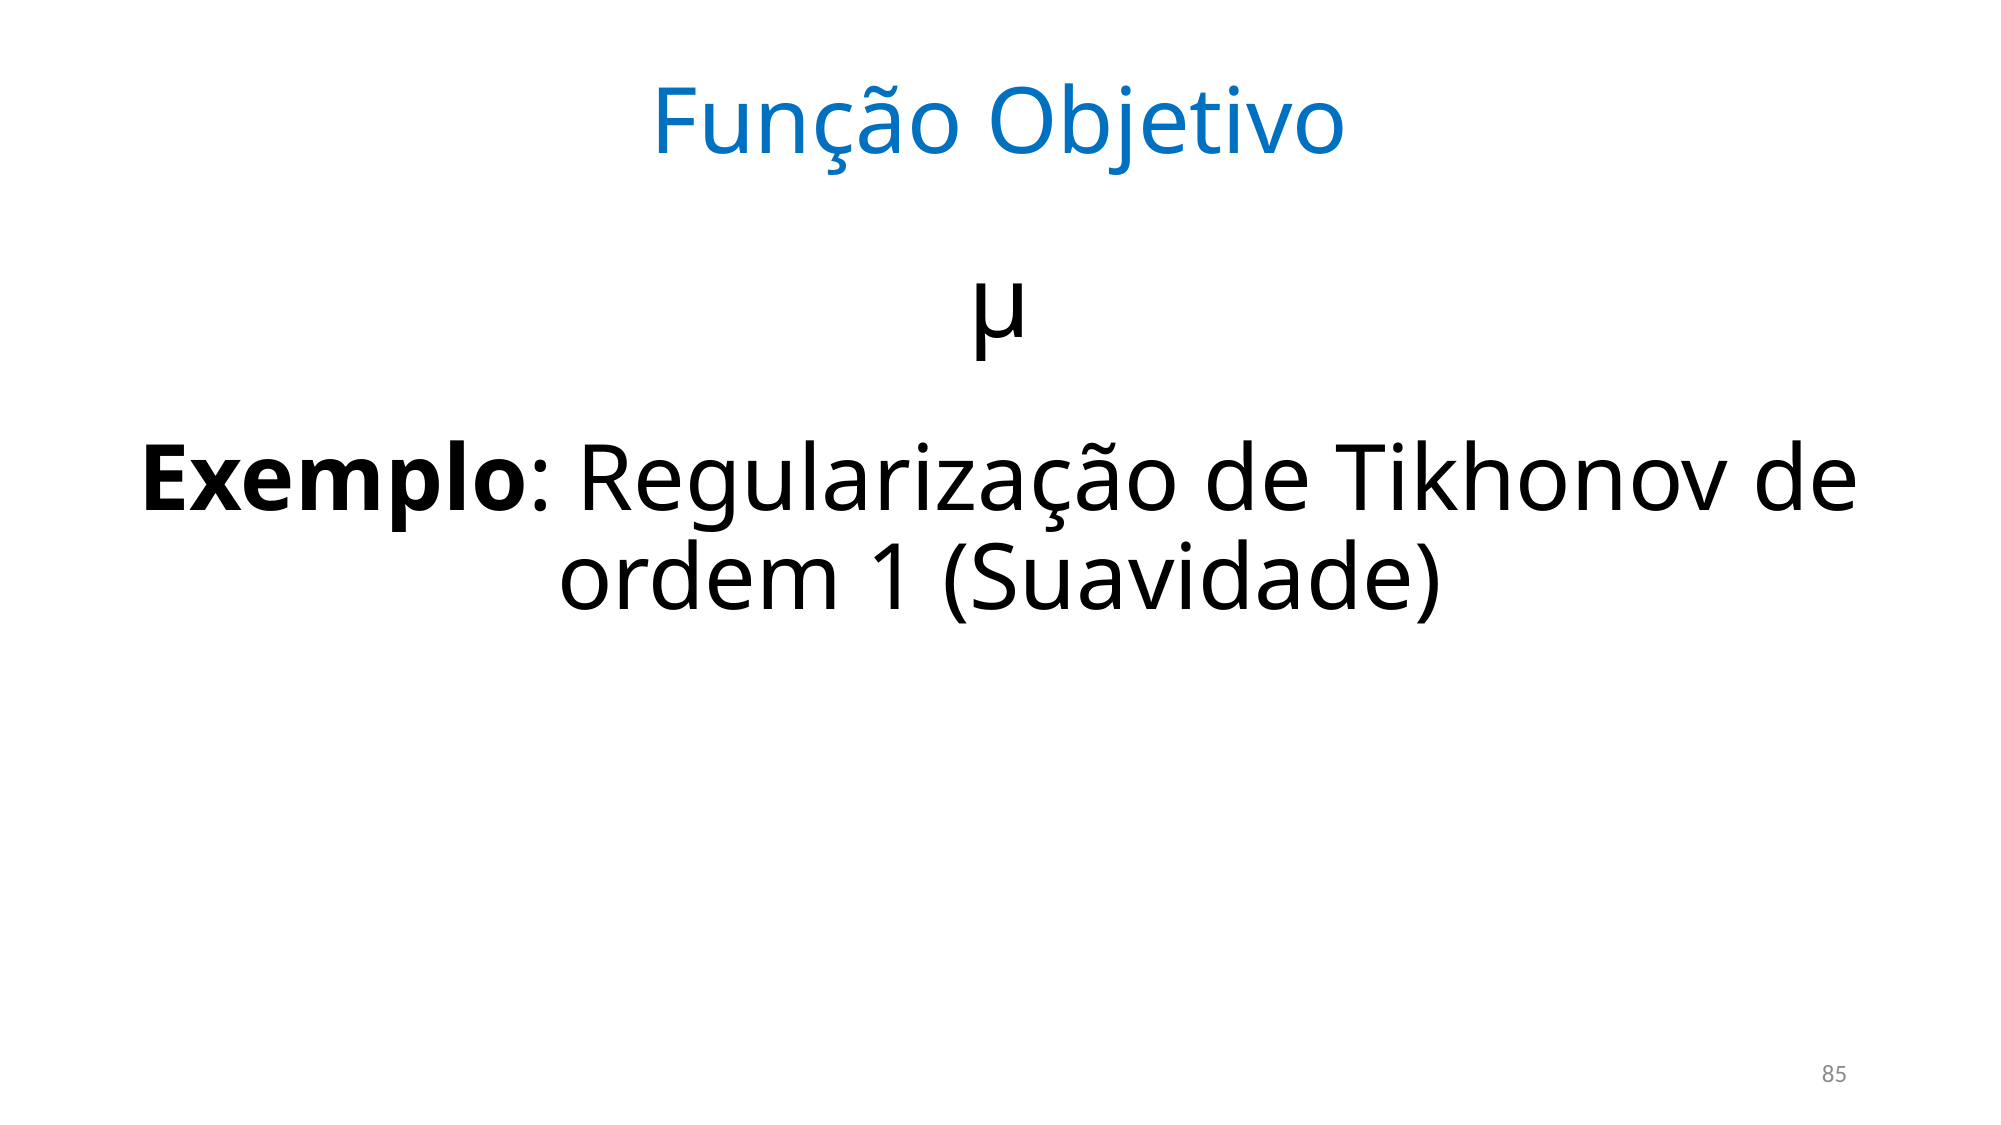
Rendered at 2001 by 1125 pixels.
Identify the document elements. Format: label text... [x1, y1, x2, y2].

text_box Função Objetivo [565, 66, 1435, 172]
text_box Exemplo: Regularização de Tikhonov de ordem 1 (Suavidade) [89, 424, 1911, 639]
slide_number 85 [1412, 1042, 1863, 1103]
